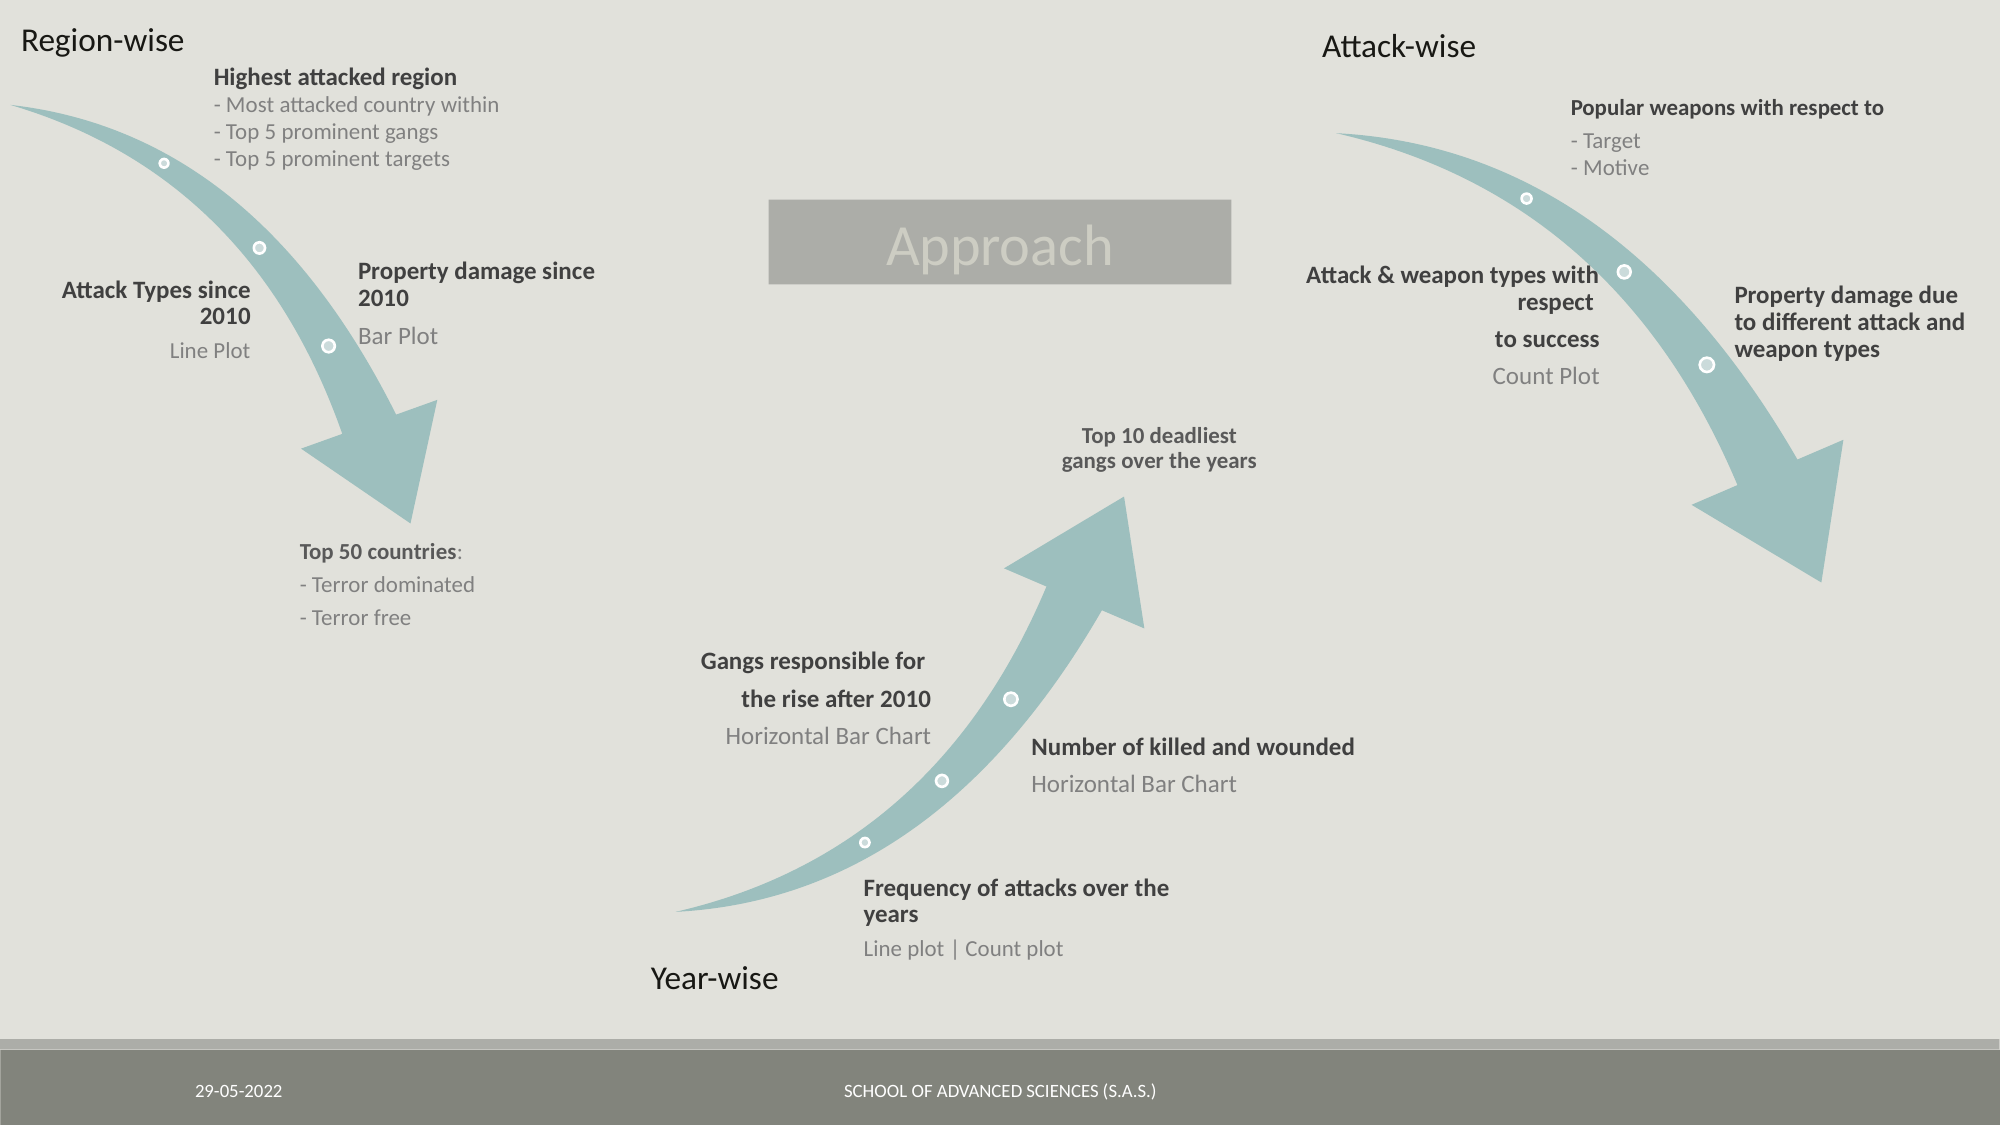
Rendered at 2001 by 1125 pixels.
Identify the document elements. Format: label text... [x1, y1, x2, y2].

text_box 29-05-2022 [187, 1070, 578, 1109]
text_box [1264, 18, 1984, 680]
text_box Approach [768, 199, 1232, 285]
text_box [0, 20, 622, 591]
text_box School of Advanced Sciences (S.A.S.) [612, 1070, 1389, 1109]
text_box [590, 407, 1361, 1018]
text_box Top 50 countries: - Terror dominated - Terror free [296, 601, 512, 634]
